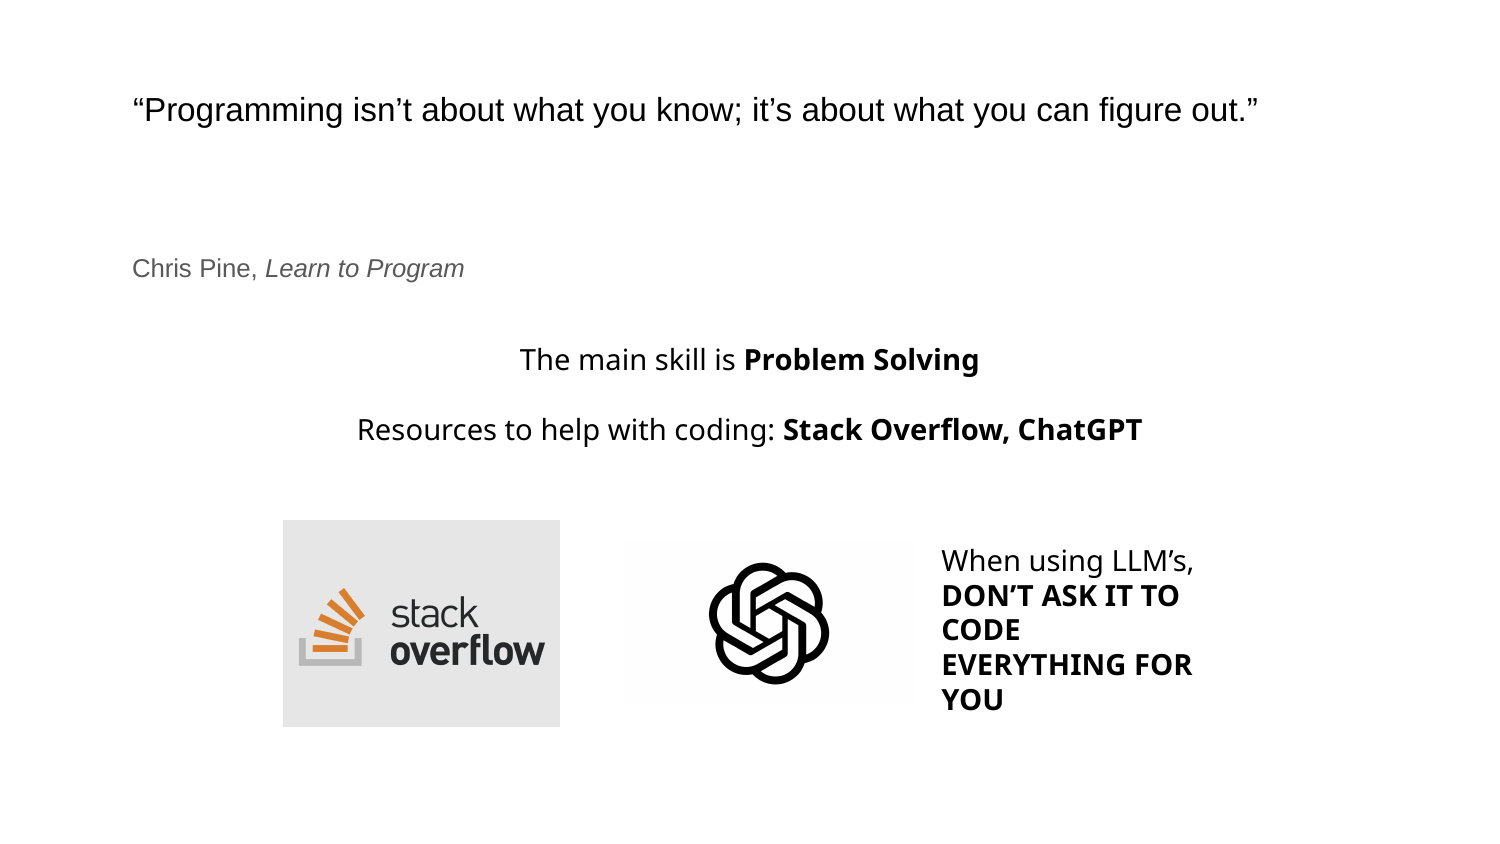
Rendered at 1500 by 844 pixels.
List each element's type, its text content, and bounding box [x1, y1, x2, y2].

picture [283, 520, 560, 727]
picture [623, 541, 914, 706]
text_box The main skill is Problem Solving Resources to help with coding: Stack Overflow, ChatGPT [329, 326, 1171, 454]
title “Programming isn’t about what you know; it’s about what you can figure out.” [118, 72, 1382, 167]
text_box When using LLM’s, DON’T ASK IT TO CODE EVERYTHING FOR YOU [926, 526, 1216, 721]
subtitle Chris Pine, Learn to Program [116, 232, 1383, 298]
